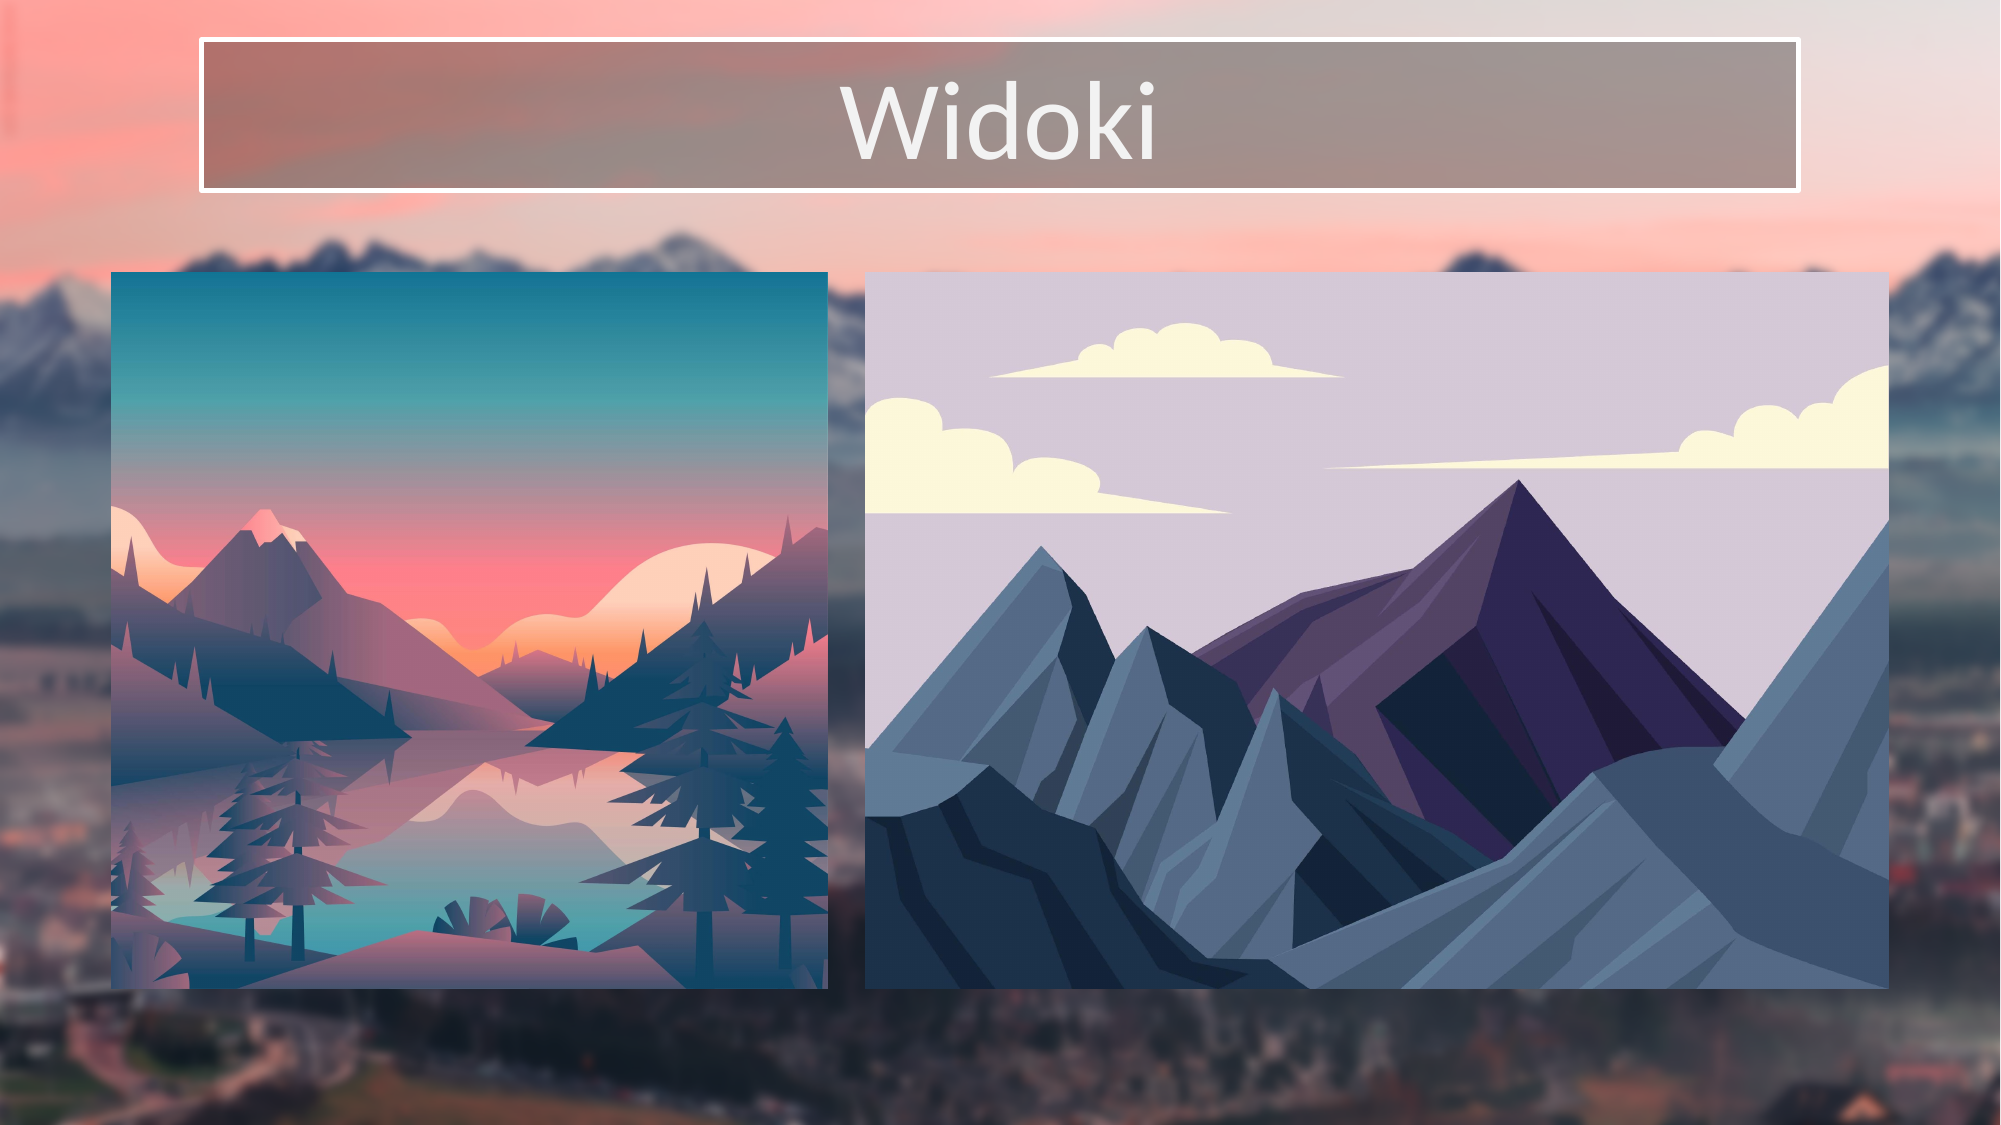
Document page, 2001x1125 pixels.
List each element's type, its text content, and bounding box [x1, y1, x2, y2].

text_box Widoki [201, 39, 1799, 191]
picture [0, 0, 2001, 1125]
